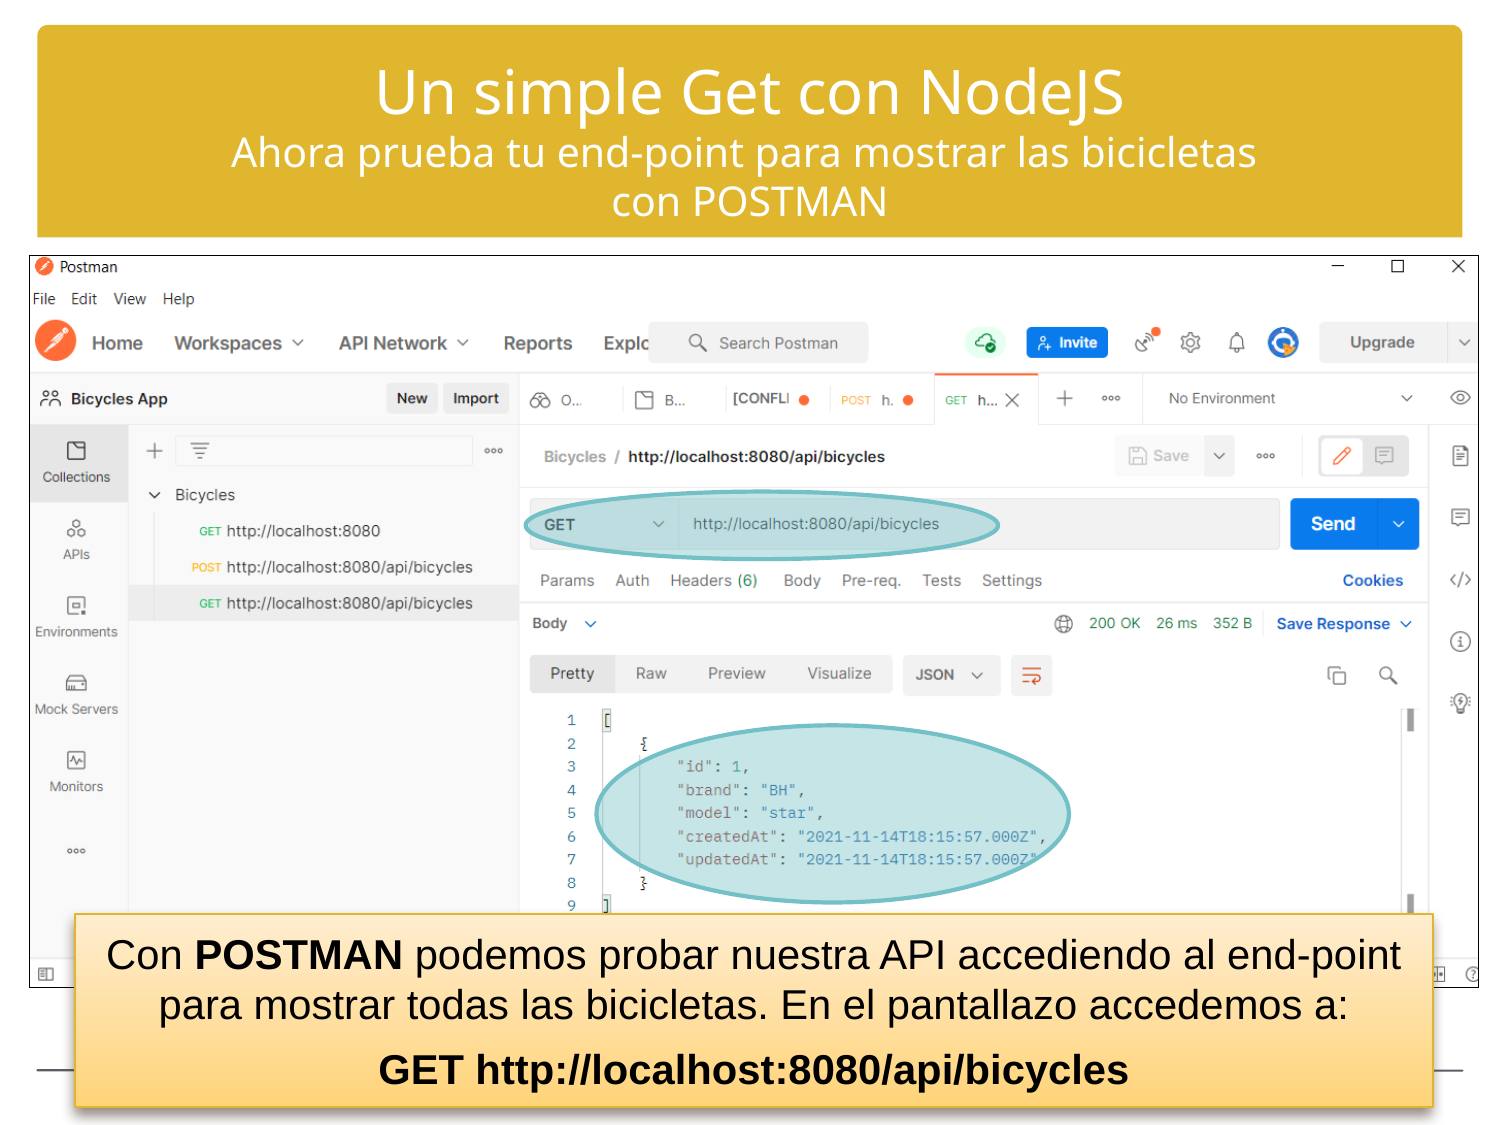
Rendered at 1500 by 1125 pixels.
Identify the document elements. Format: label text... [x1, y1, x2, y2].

title Un simple Get con NodeJS Ahora prueba tu end-point para mostrar las bicicletas con POSTMAN [50, 45, 1450, 233]
text_box Con POSTMAN podemos probar nuestra API accediendo al end-point para mostrar todas las bicicletas. En el pantallazo accedemos a: GET http://localhost:8080/api/bicycles [74, 1005, 1434, 1108]
picture [29, 255, 1479, 988]
